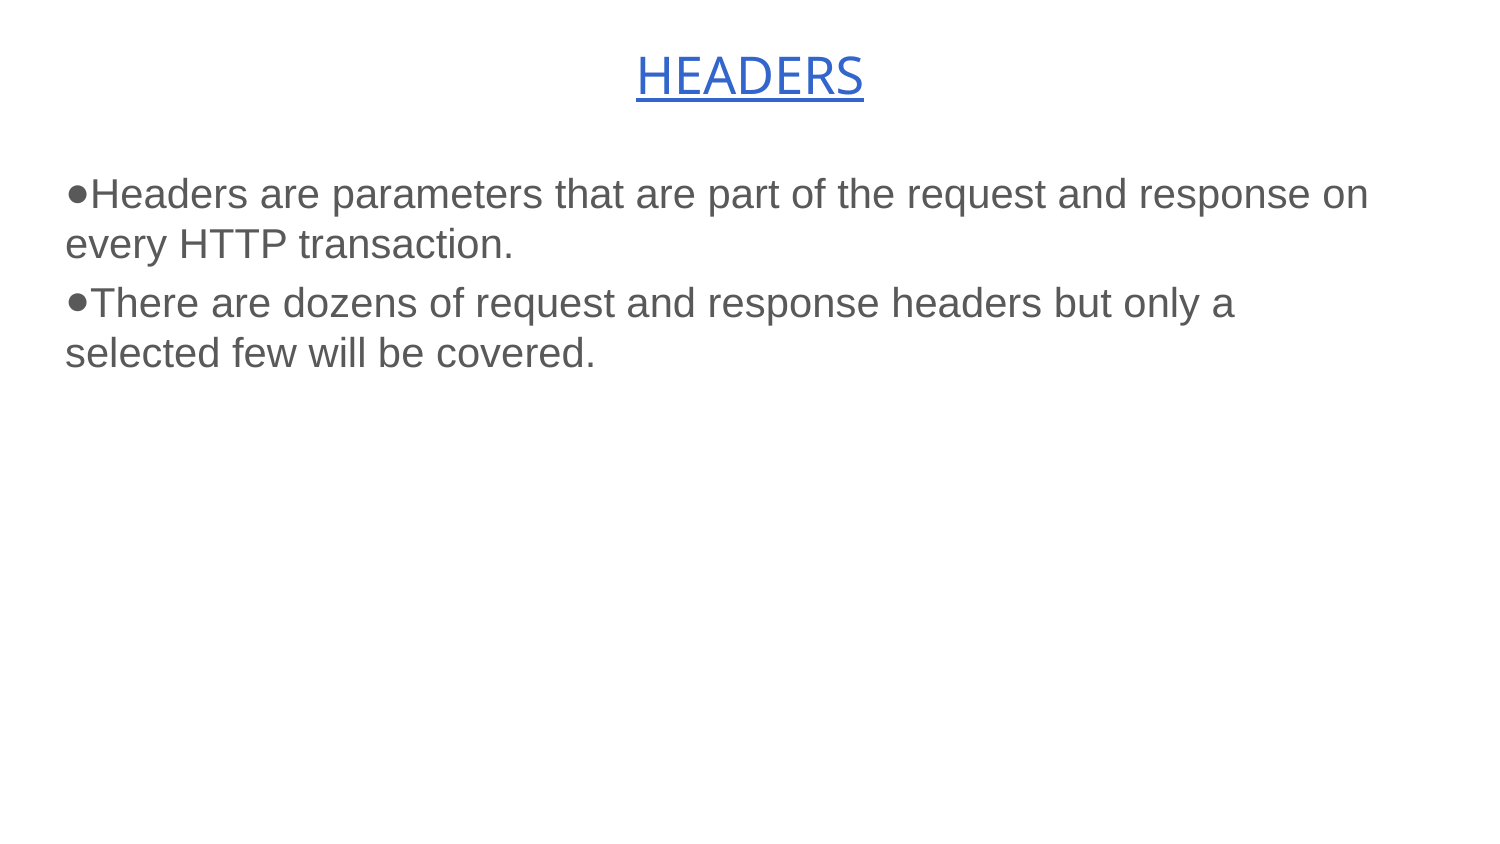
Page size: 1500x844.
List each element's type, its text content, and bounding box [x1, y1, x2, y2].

subtitle Headers are parameters that are part of the request and response on every HTTP transaction. There are dozens of request and response headers but only a selected few will be covered. [50, 159, 1400, 785]
title HEADERS [0, 37, 1500, 110]
